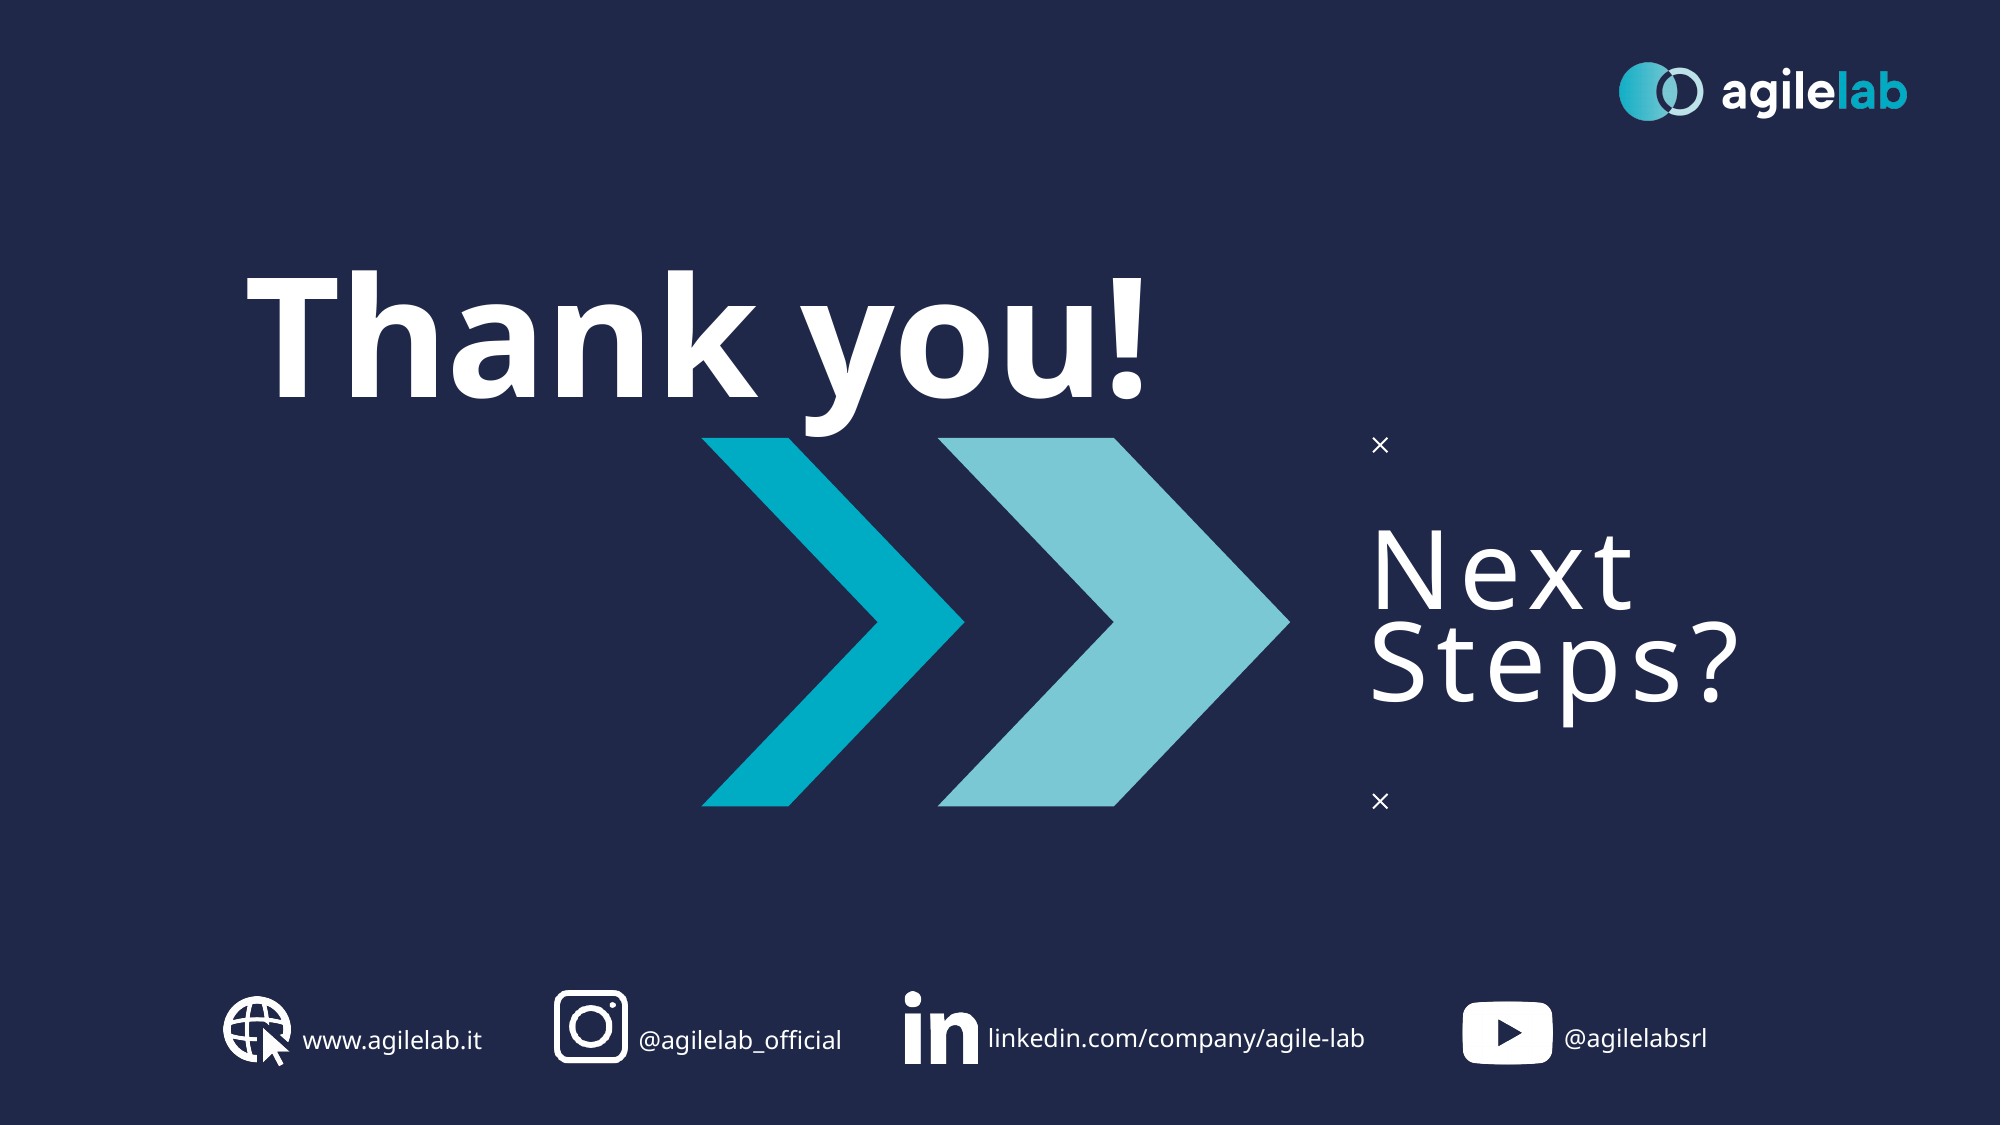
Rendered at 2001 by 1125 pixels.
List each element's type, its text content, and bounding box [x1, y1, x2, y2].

text_box Thank you! [235, 276, 1418, 777]
picture [1619, 62, 1907, 121]
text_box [1373, 437, 1388, 453]
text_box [221, 996, 521, 1073]
text_box [937, 437, 1291, 807]
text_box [1373, 794, 1388, 809]
text_box [701, 437, 965, 807]
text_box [904, 991, 1436, 1064]
text_box Next Steps? [1418, 526, 2000, 730]
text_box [541, 977, 883, 1072]
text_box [1457, 983, 1809, 1078]
